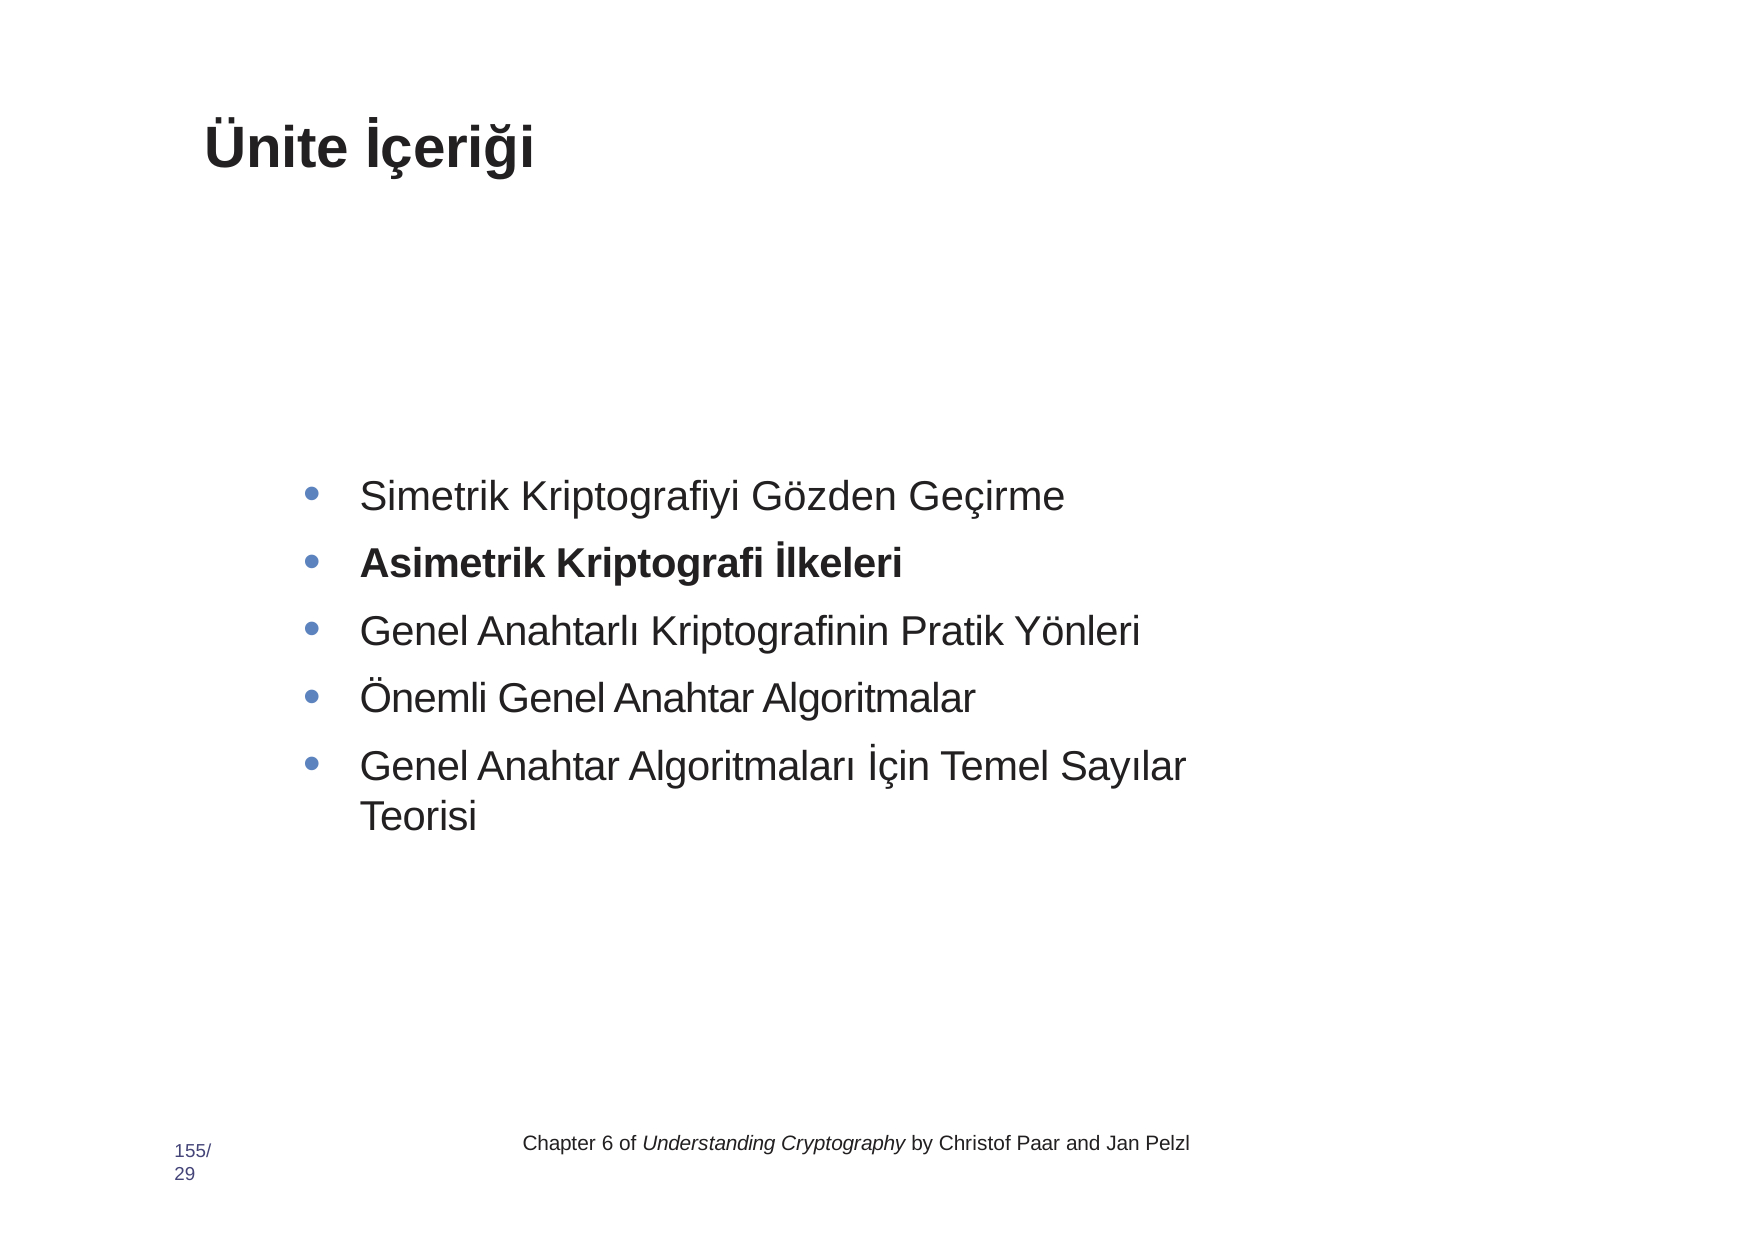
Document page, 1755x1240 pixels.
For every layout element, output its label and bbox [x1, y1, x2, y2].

footer [520, 1129, 1194, 1157]
slide_number [170, 1139, 224, 1164]
text_box [301, 468, 1312, 831]
title [202, 108, 1552, 181]
